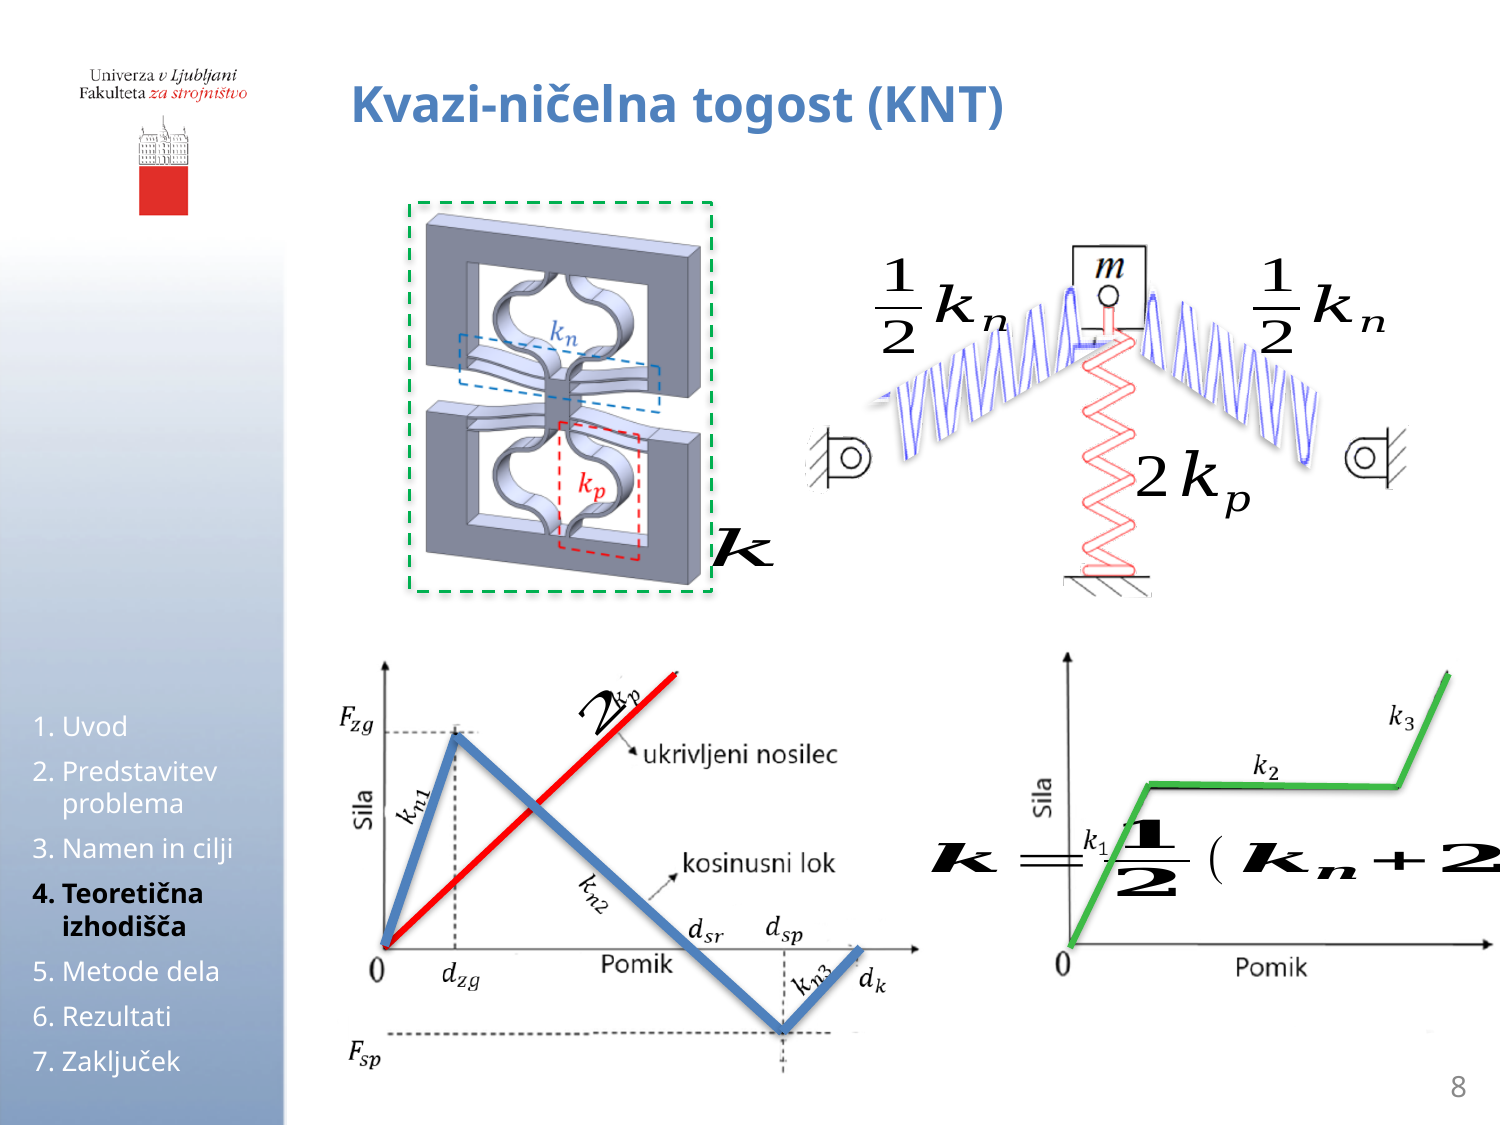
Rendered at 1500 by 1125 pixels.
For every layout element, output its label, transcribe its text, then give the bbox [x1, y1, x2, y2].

picture [400, 202, 409, 592]
slide_number 8 [1132, 1082, 1483, 1118]
text_box [1142, 281, 1352, 415]
text_box Kvazi-ničelna togost (KNT) [350, 72, 1485, 206]
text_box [384, 673, 676, 734]
text_box [848, 290, 1073, 415]
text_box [384, 735, 862, 1033]
picture [724, 242, 1500, 1125]
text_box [1069, 673, 1449, 949]
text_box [335, 644, 929, 1080]
text_box Uvod Predstavitev problema Namen in cilji Teoretična izhodišča Metode dela Rezultati Zaključek [17, 701, 282, 1121]
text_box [409, 202, 783, 592]
picture [0, 37, 287, 1125]
